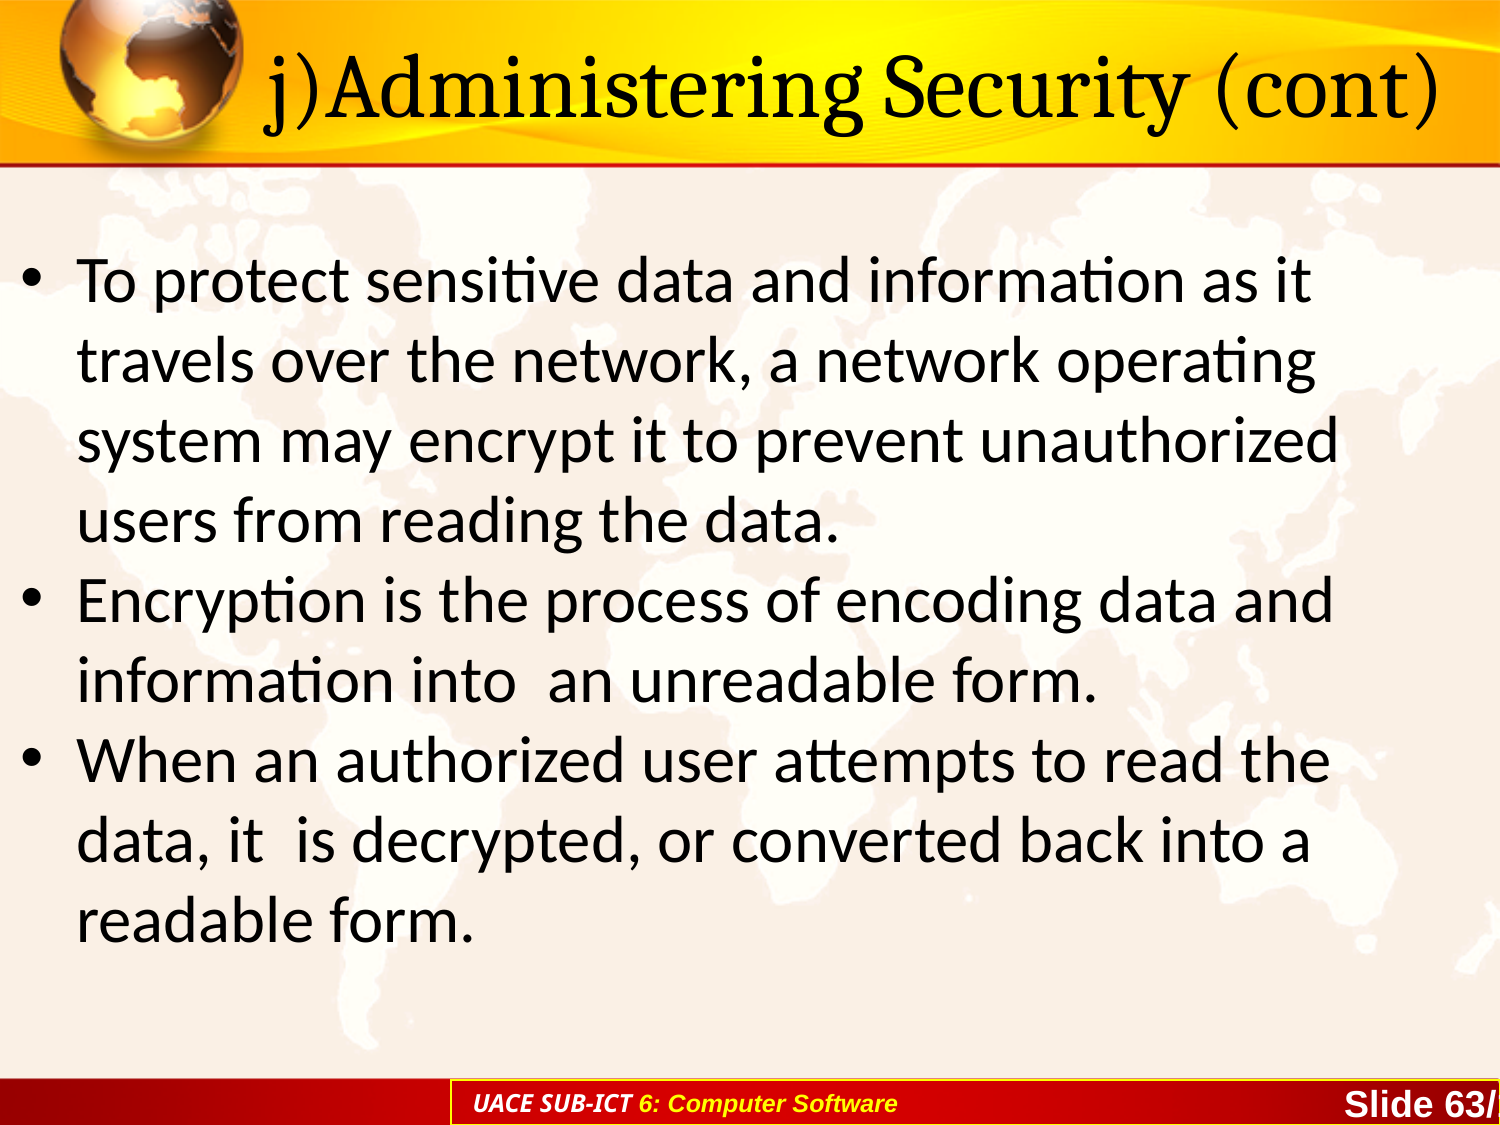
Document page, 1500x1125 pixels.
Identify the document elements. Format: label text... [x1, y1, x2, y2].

slide_number [0, 1046, 363, 1125]
picture [452, 1081, 1499, 1124]
list To protect sensitive data and information as it travels over the network, a network operating system may encrypt it to prevent unauthorized users from reading the data. Encryption is the process of encoding data and information into an unreadable form. When an authorized user attempts to read the data, it is decrypted, or converted back into a readable form. [4, 228, 1496, 1047]
title j)Administering Security (cont) [212, 0, 1500, 163]
picture [0, 0, 1500, 1125]
